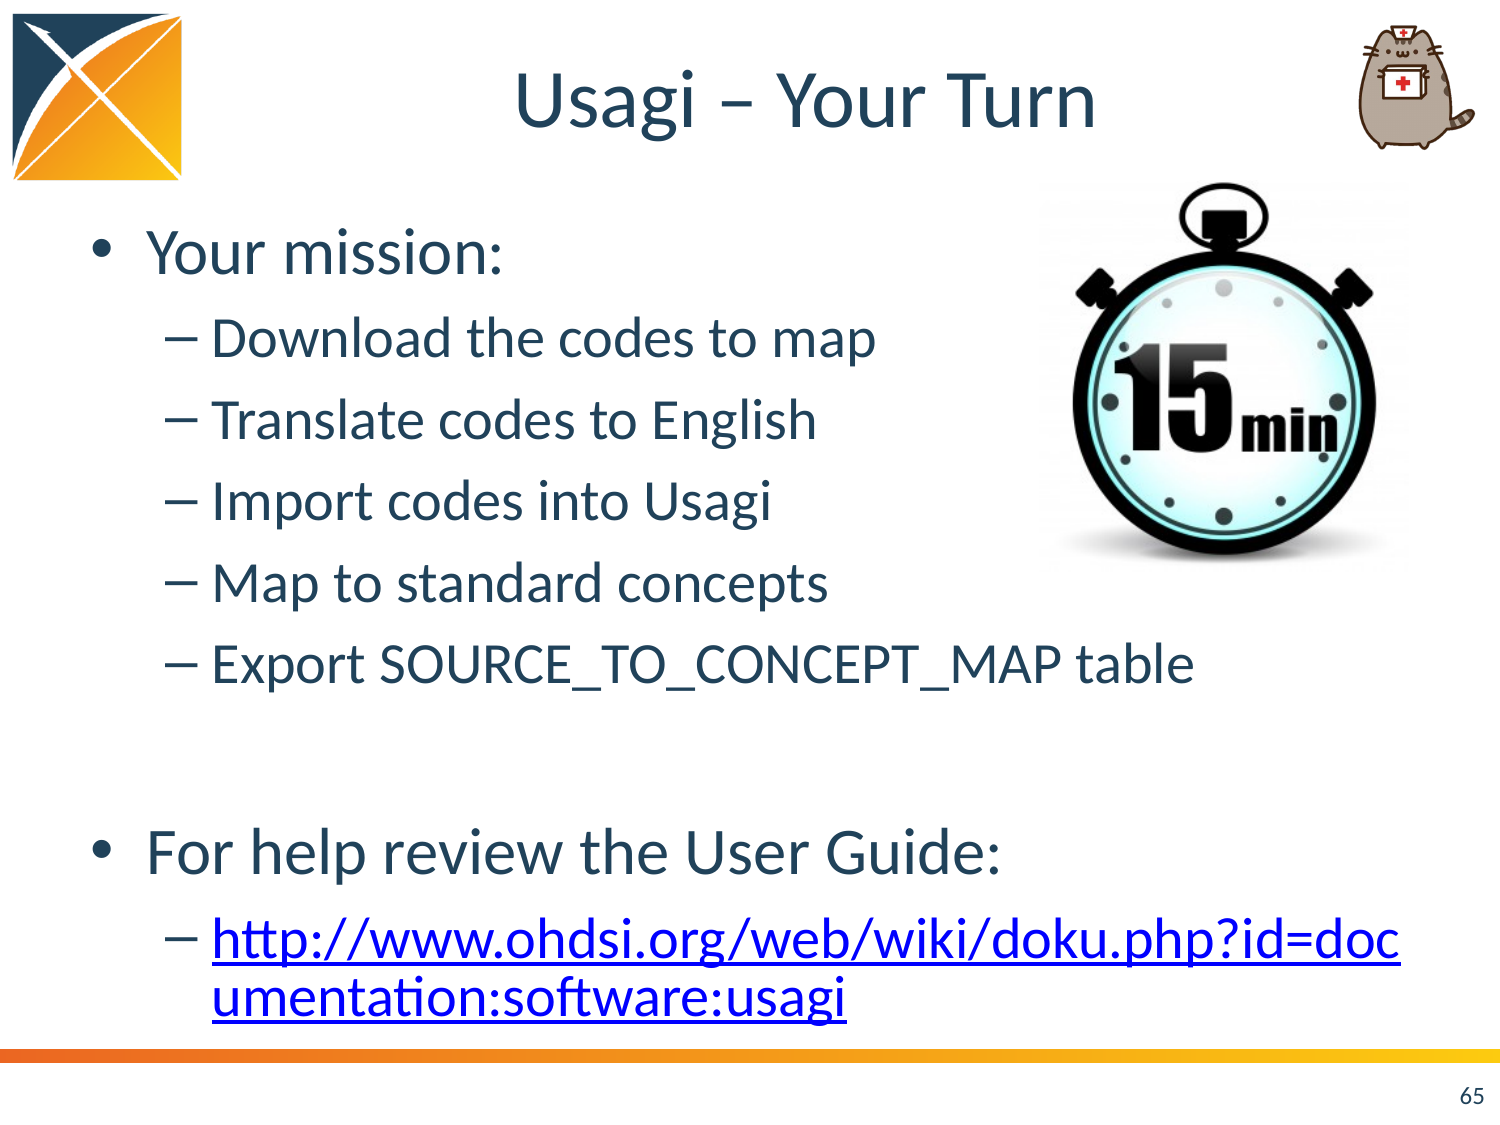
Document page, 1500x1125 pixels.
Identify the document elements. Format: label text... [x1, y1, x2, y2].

picture [1039, 180, 1410, 572]
picture [1324, 6, 1493, 171]
picture [0, 0, 206, 200]
title Usagi – Your Turn [187, 24, 1319, 163]
slide_number 65 [1149, 1065, 1500, 1125]
list Your mission: Download the codes to map Translate codes to English Import codes into Usagi Map to standard concepts Export SOURCE_TO_CONCEPT_MAP table For help review the User Guide: http://www.ohdsi.org/web/wiki/doku.php?id=documentation:software:usagi [75, 200, 1425, 1005]
